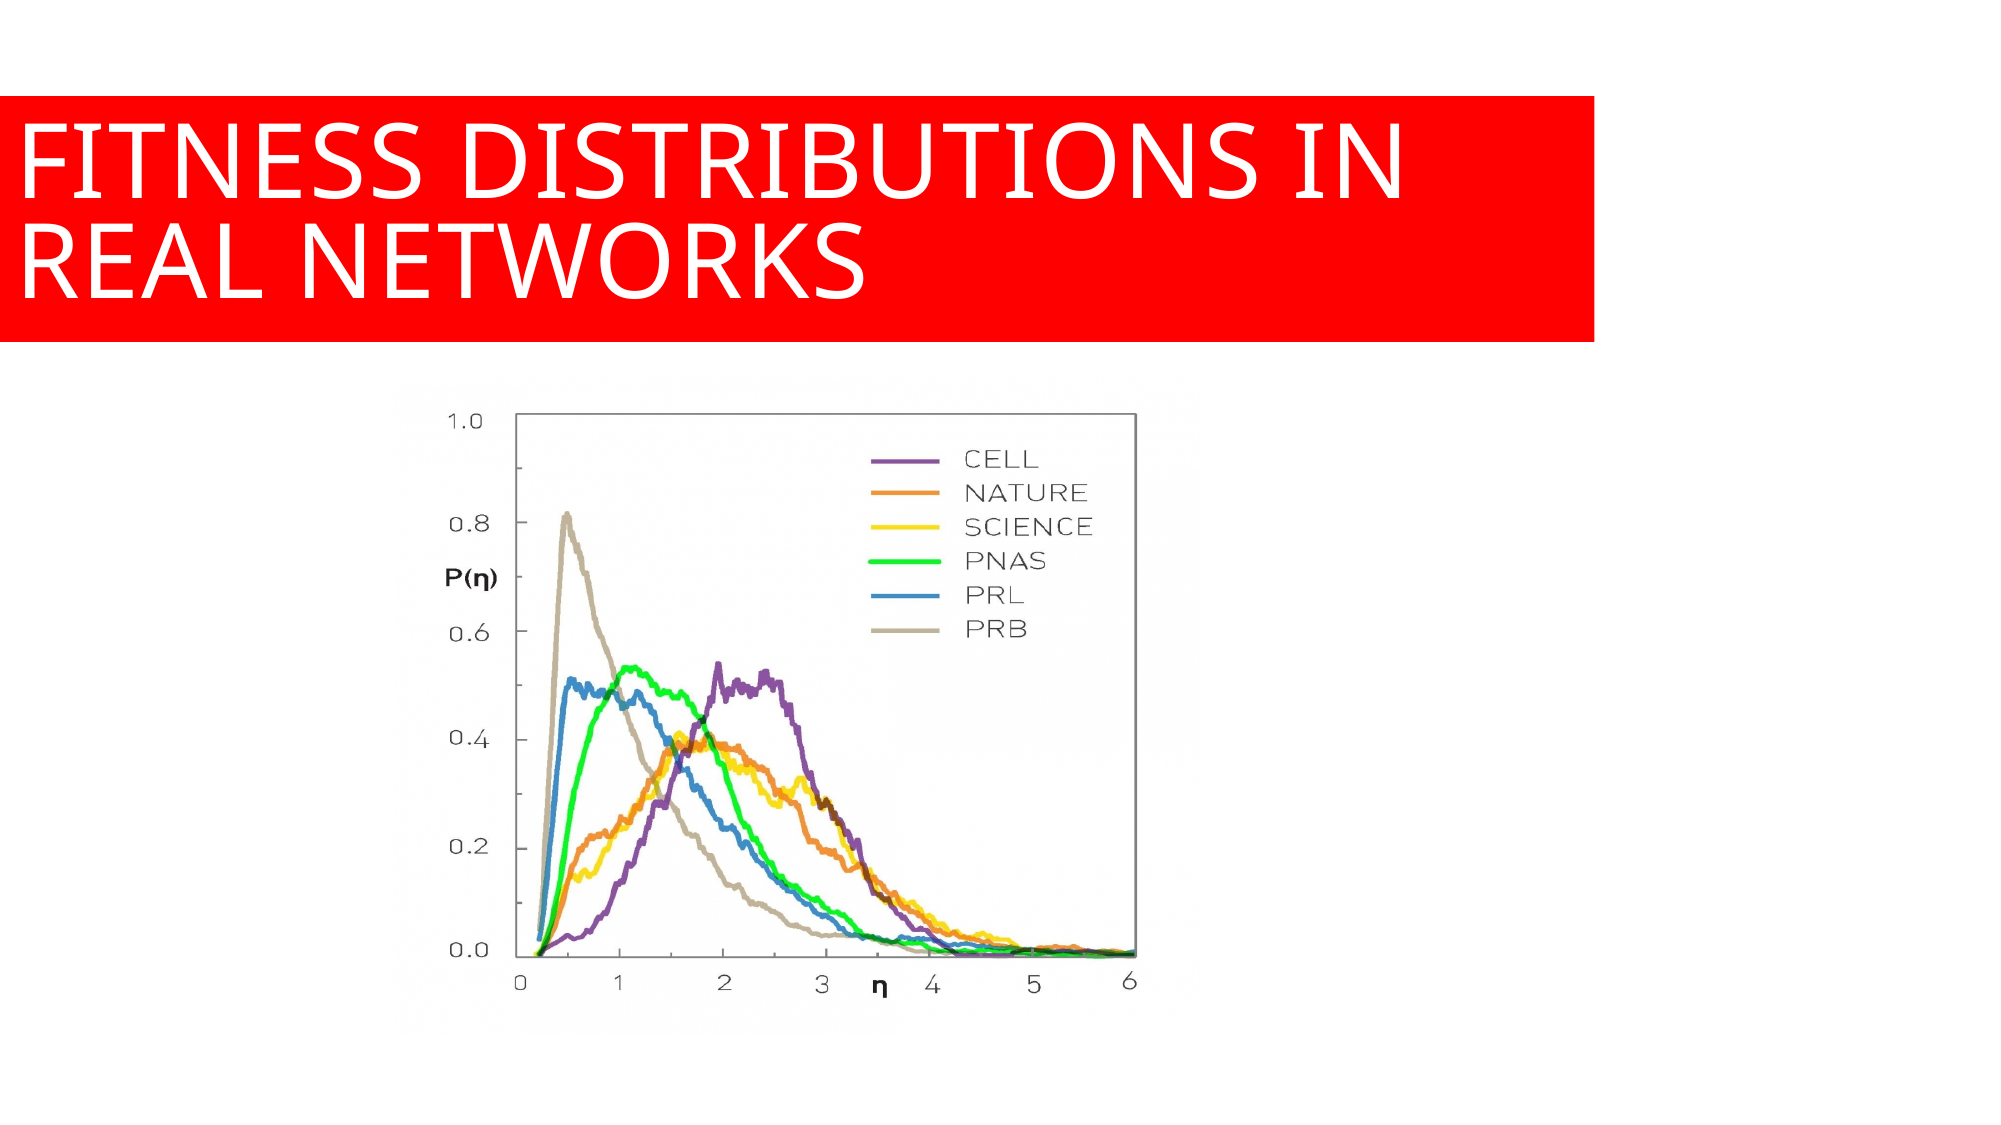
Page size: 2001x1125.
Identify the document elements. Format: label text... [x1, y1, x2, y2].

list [0, 374, 1595, 1036]
title Fitness Distributions in Real Networks [0, 96, 1595, 342]
